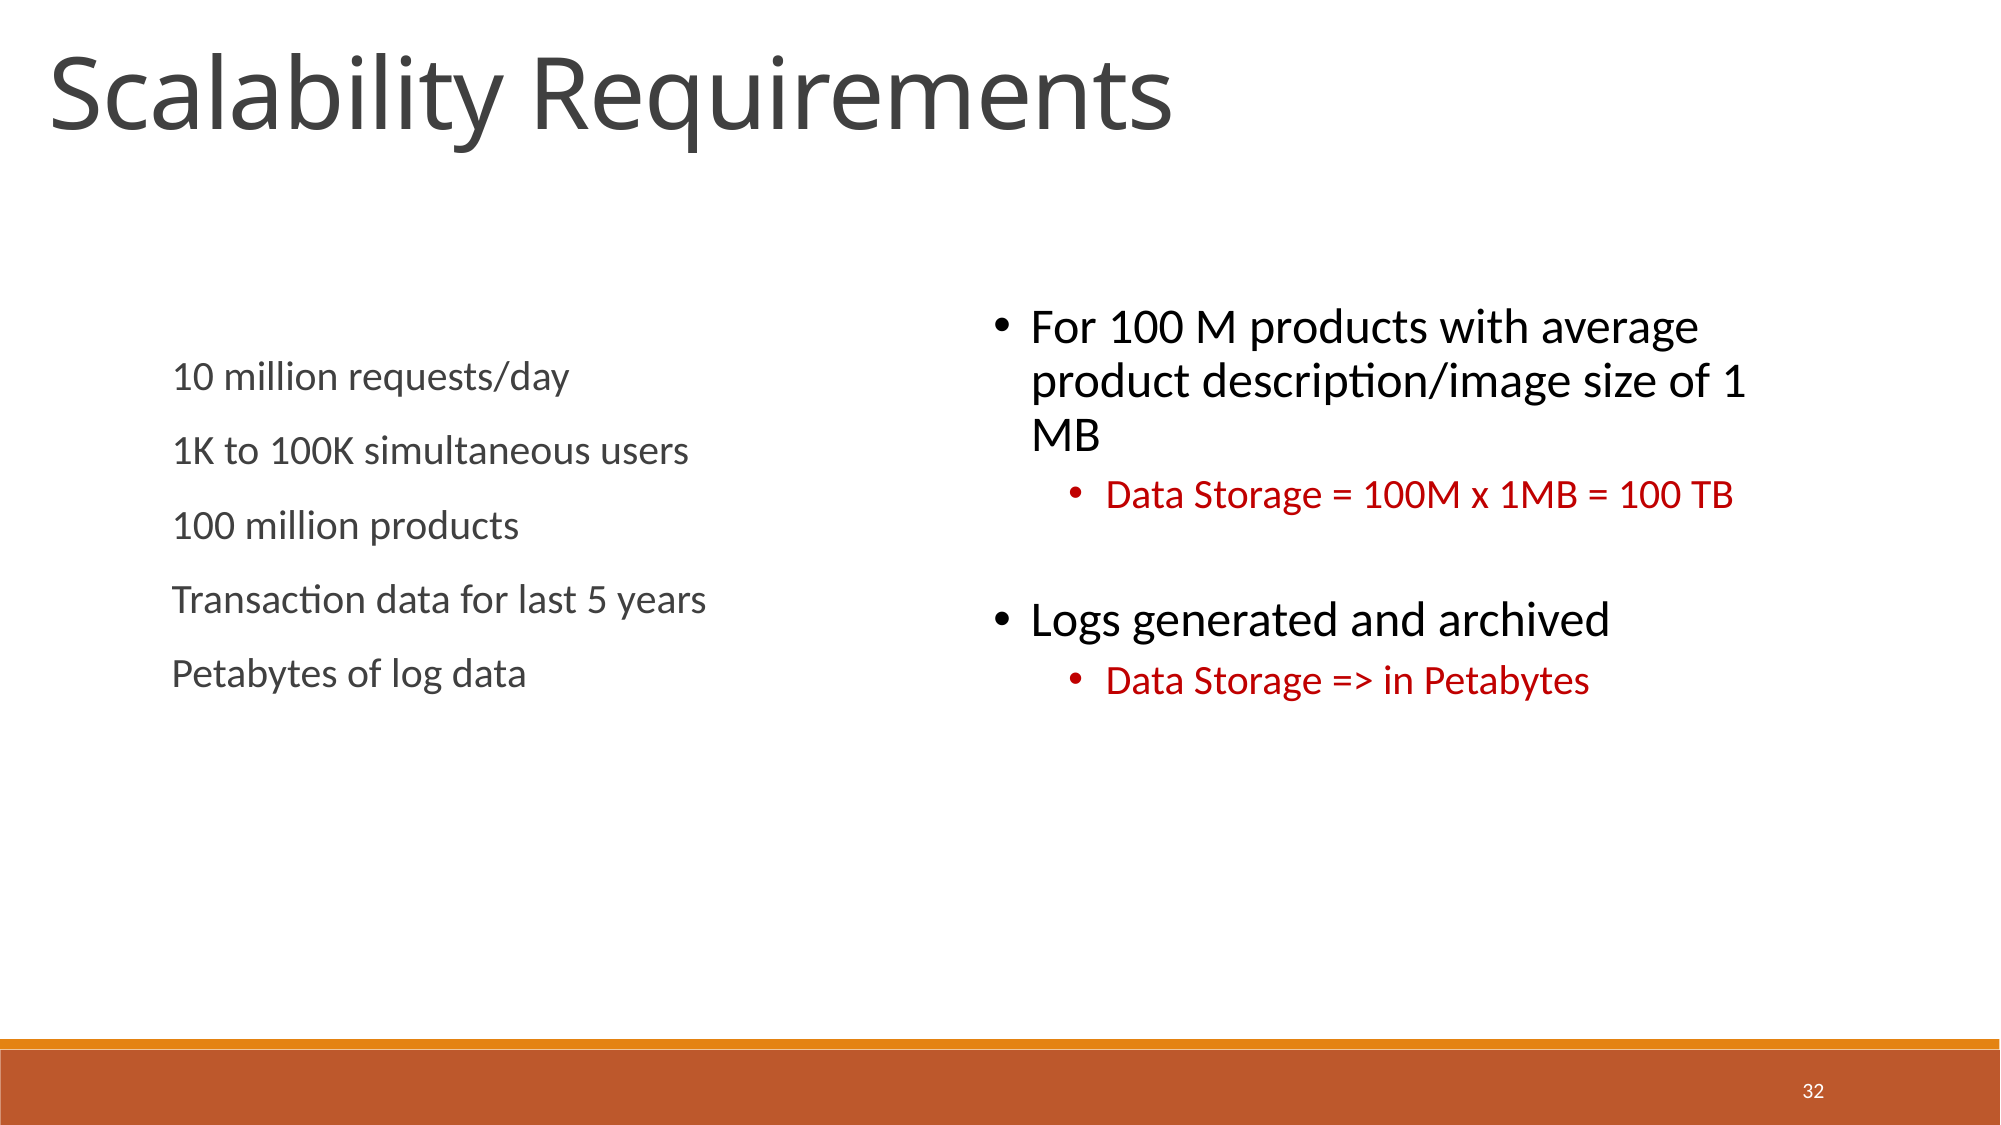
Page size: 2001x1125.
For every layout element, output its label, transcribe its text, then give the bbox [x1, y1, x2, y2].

slide_number 32 [1624, 1059, 1840, 1120]
text_box For 100 M products with average product description/image size of 1 MB Data Storage = 100M x 1MB = 100 TB Logs generated and archived Data Storage => in Petabytes [978, 292, 1840, 881]
title Scalability Requirements [33, 29, 1684, 158]
list 10 million requests/day 1K to 100K simultaneous users 100 million products Transaction data for last 5 years Petabytes of log data [156, 267, 810, 770]
